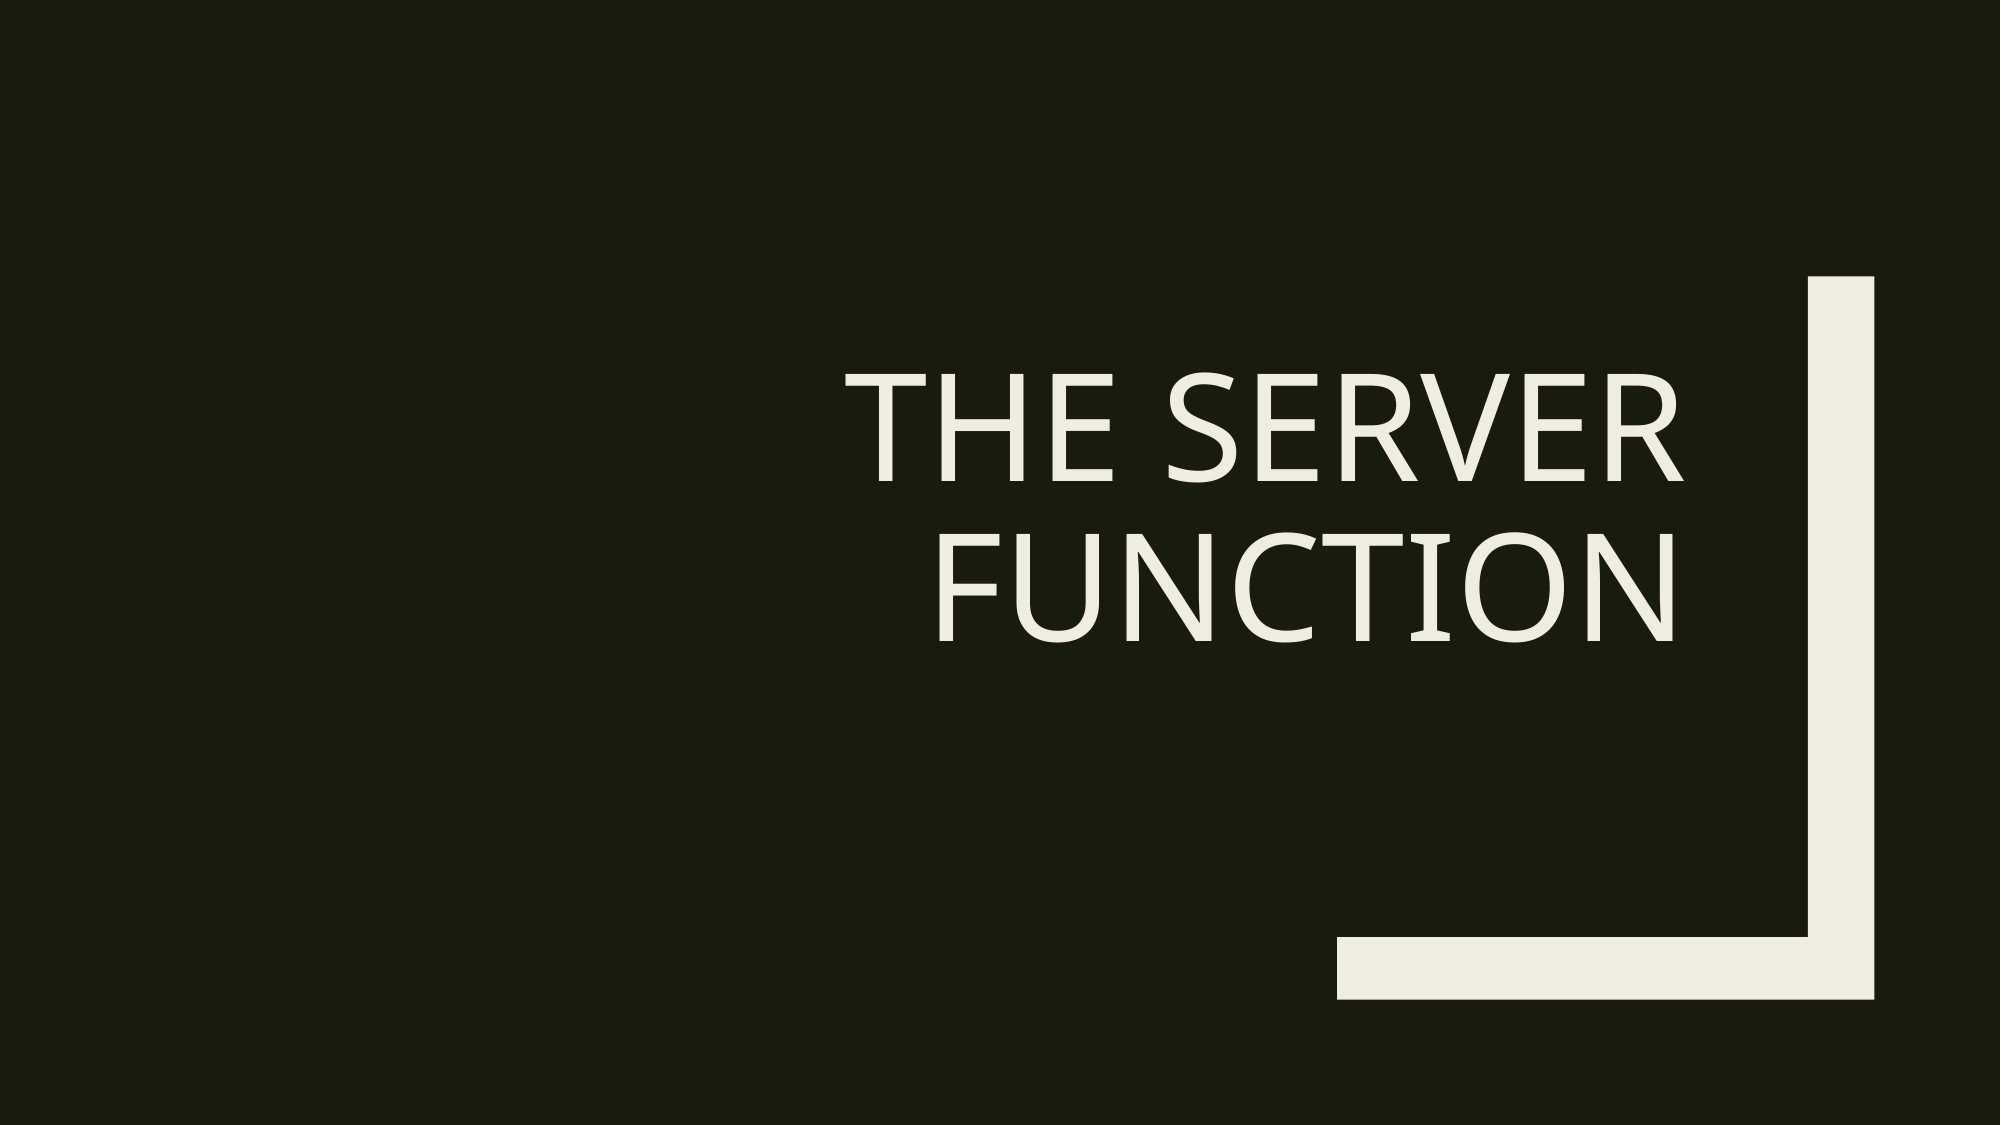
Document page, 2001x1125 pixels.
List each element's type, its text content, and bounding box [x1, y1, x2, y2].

title The Server Function [125, 213, 1703, 682]
